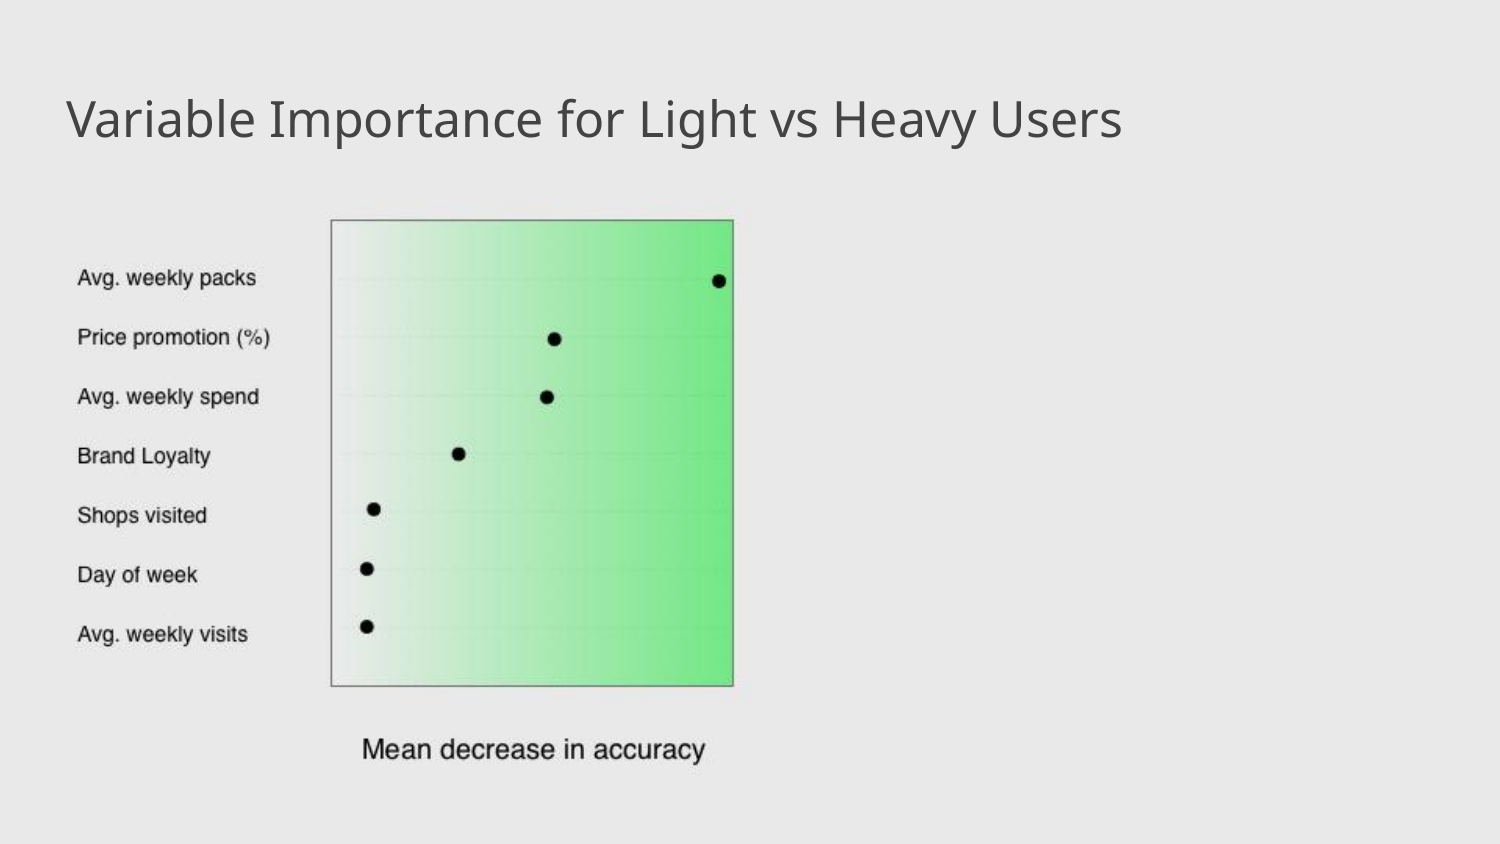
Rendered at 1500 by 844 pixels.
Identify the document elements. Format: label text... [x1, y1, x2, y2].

title Variable Importance for Light vs Heavy Users [51, 72, 1449, 167]
picture [50, 200, 757, 781]
